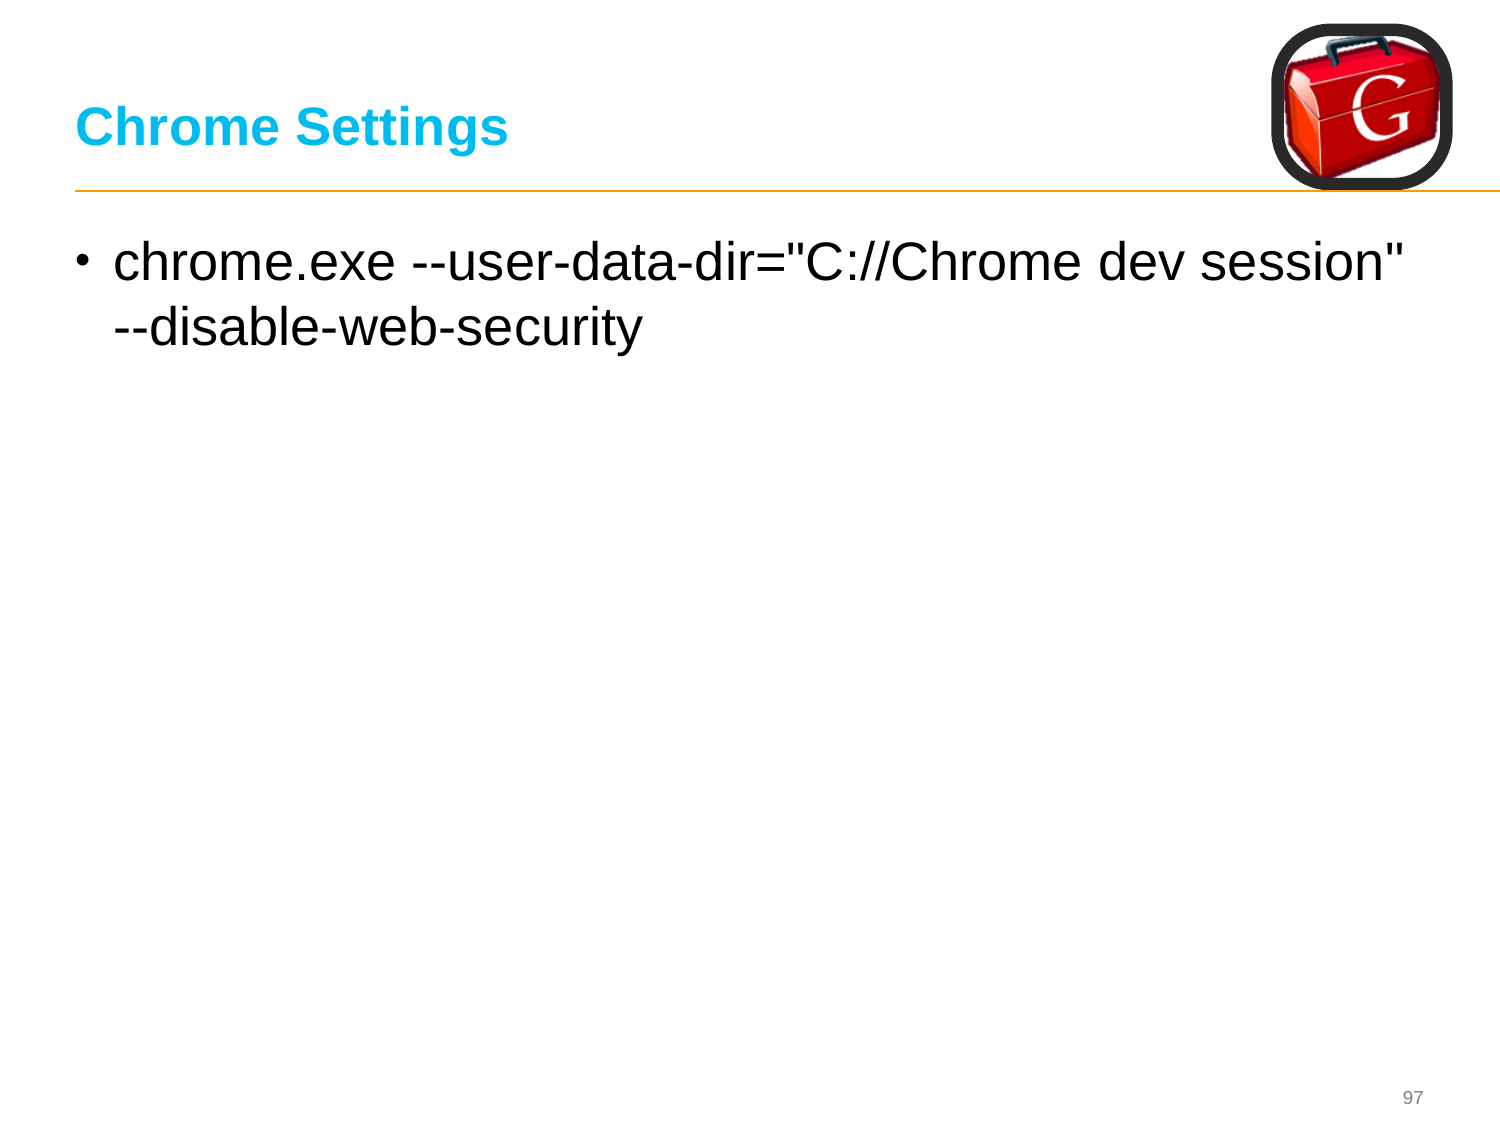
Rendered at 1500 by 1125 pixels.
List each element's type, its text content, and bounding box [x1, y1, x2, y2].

picture [1293, 47, 1440, 177]
title Chrome Settings [75, 27, 1422, 157]
list chrome.exe --user-data-dir="C://Chrome dev session" --disable-web-security [75, 226, 1425, 1018]
